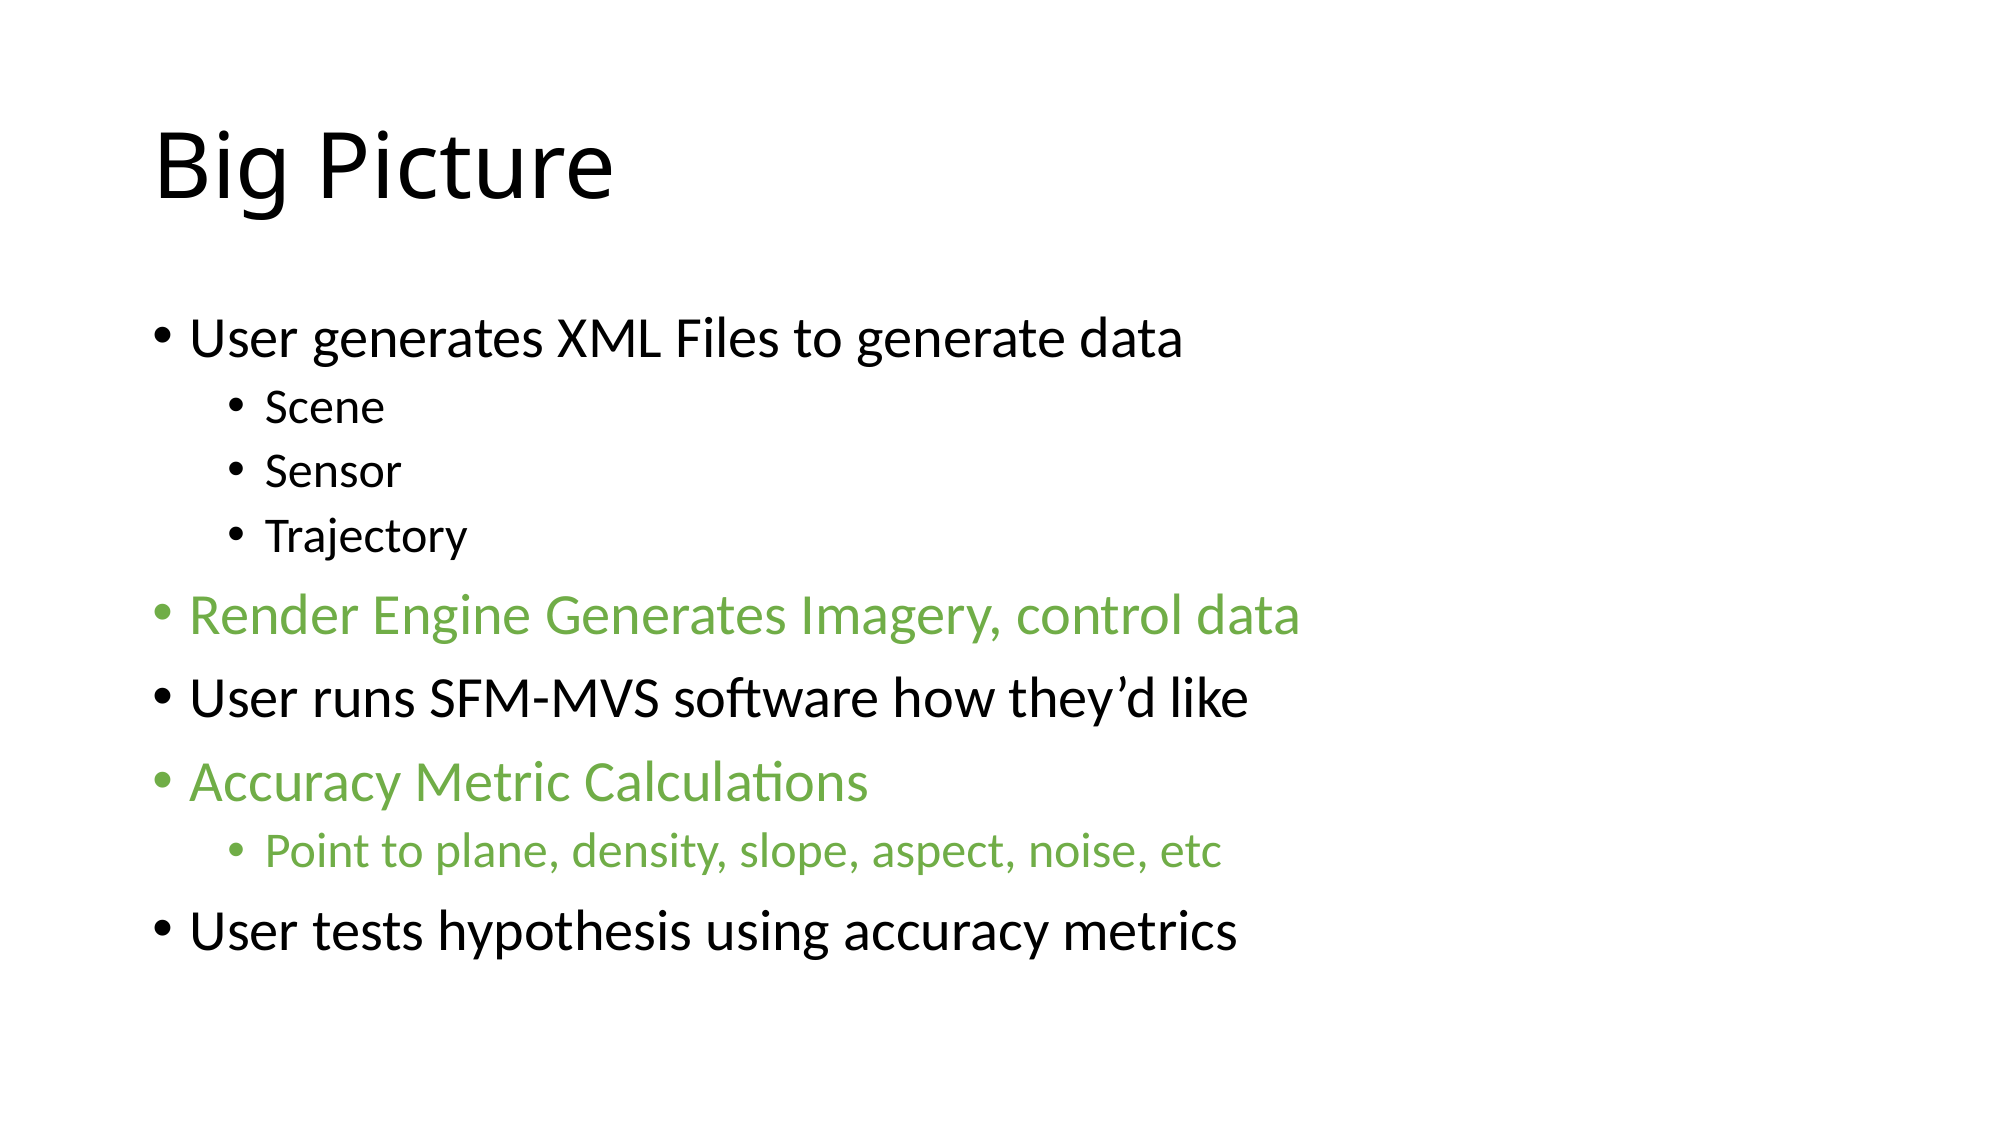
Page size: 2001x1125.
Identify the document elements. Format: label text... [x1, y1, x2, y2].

list User generates XML Files to generate data Scene Sensor Trajectory Render Engine Generates Imagery, control data User runs SFM-MVS software how they’d like Accuracy Metric Calculations Point to plane, density, slope, aspect, noise, etc User tests hypothesis using accuracy metrics [137, 299, 1863, 1014]
title Big Picture [137, 59, 1863, 278]
